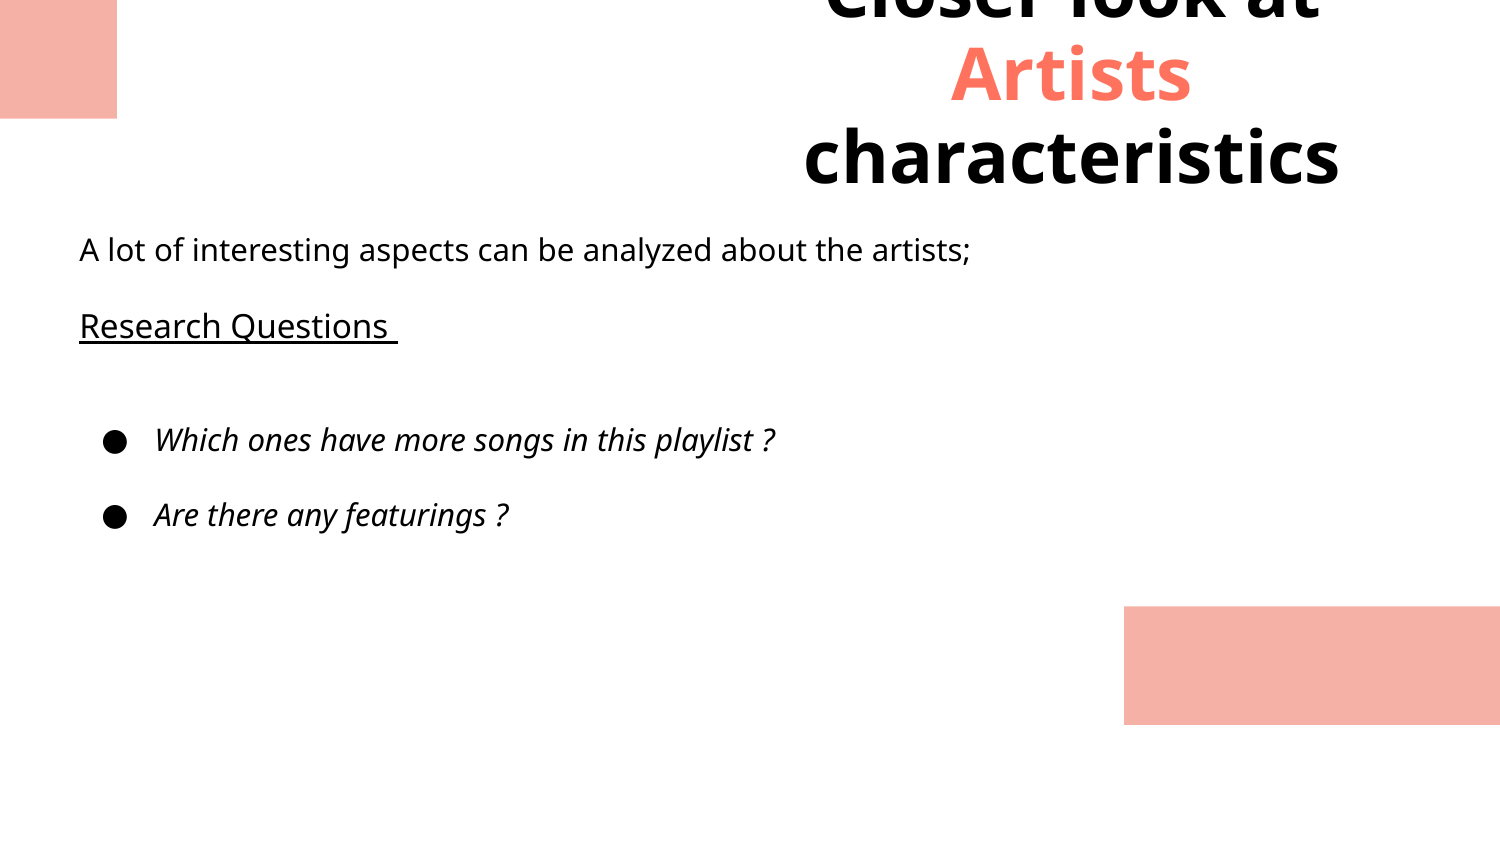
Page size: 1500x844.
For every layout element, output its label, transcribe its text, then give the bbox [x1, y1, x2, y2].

title Closer look at Artists characteristics [683, 0, 1462, 216]
text_box A lot of interesting aspects can be analyzed about the artists; Research Questions Which ones have more songs in this playlist ? Are there any featurings ? [64, 215, 1272, 699]
